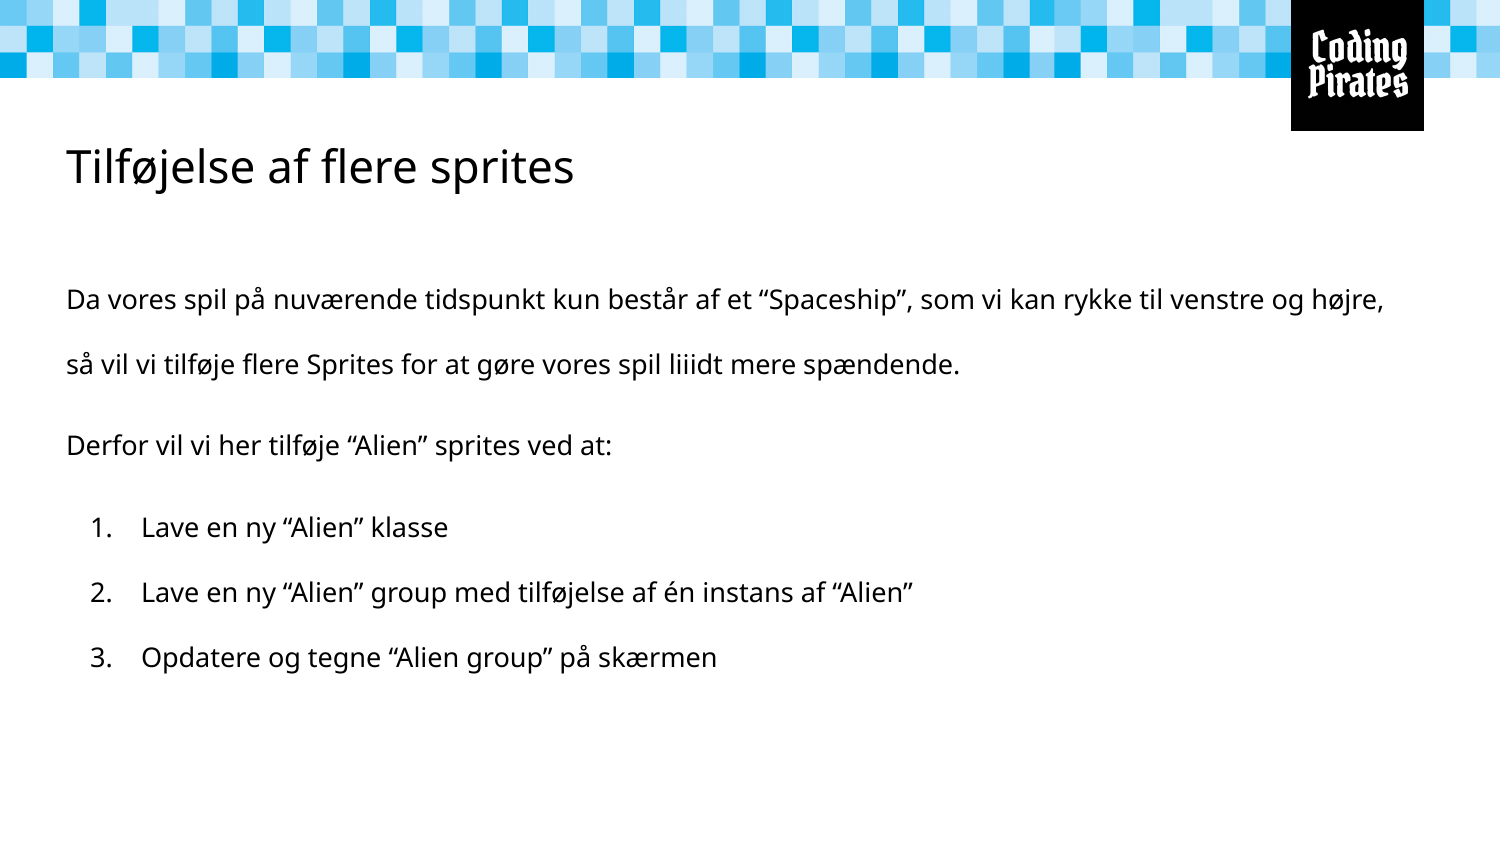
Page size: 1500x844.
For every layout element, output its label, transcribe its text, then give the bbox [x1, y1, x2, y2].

picture [0, 0, 1500, 131]
title Tilføjelse af flere sprites [51, 123, 1388, 217]
list Da vores spil på nuværende tidspunkt kun består af et “Spaceship”, som vi kan rykke til venstre og højre, så vil vi tilføje flere Sprites for at gøre vores spil liiidt mere spændende. Derfor vil vi her tilføje “Alien” sprites ved at: Lave en ny “Alien” klasse Lave en ny “Alien” group med tilføjelse af én instans af “Alien” Opdatere og tegne “Alien group” på skærmen [51, 234, 1432, 800]
